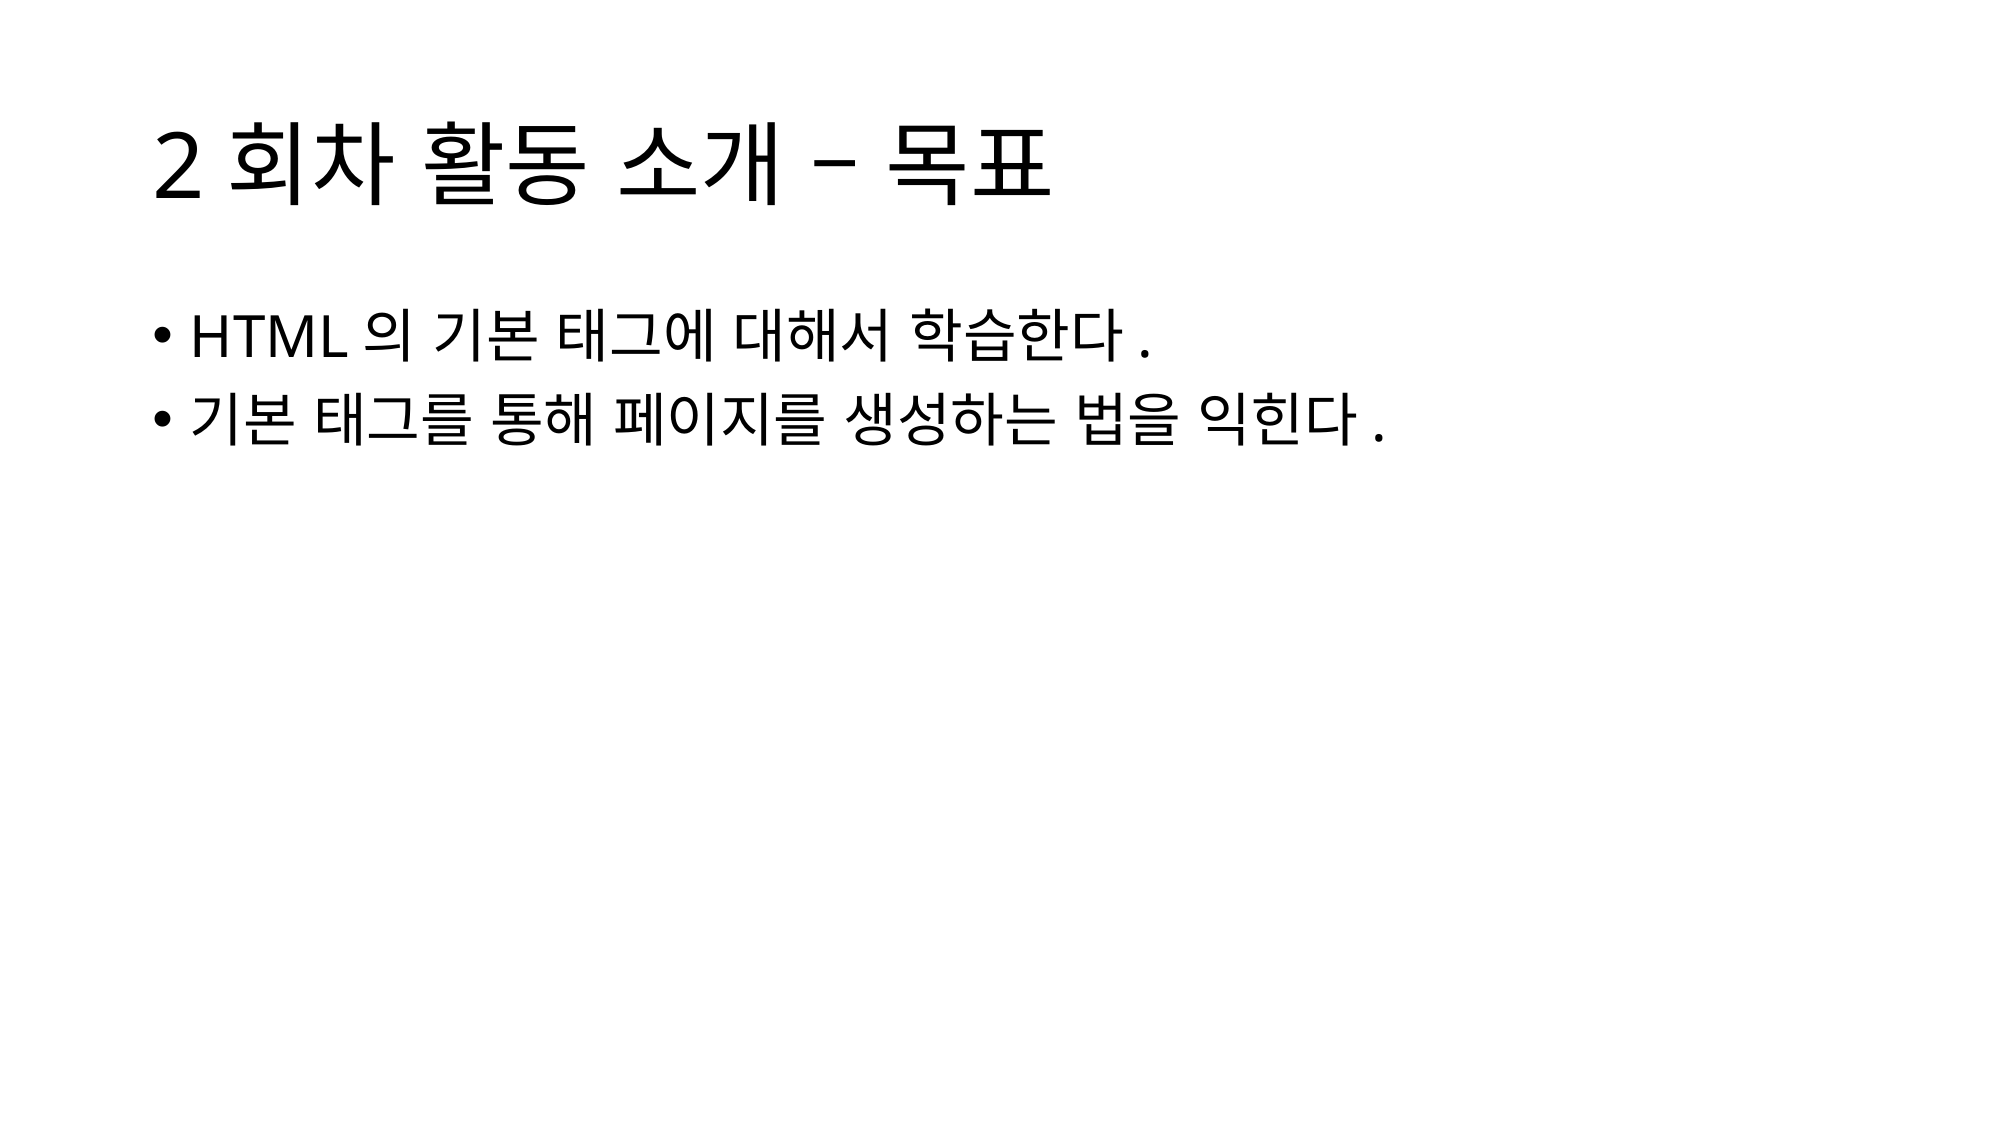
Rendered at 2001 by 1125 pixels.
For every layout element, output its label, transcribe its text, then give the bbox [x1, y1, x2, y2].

title 2회차 활동 소개 – 목표 [137, 59, 1863, 278]
list HTML의 기본 태그에 대해서 학습한다. 기본 태그를 통해 페이지를 생성하는 법을 익힌다. [137, 299, 1863, 1014]
